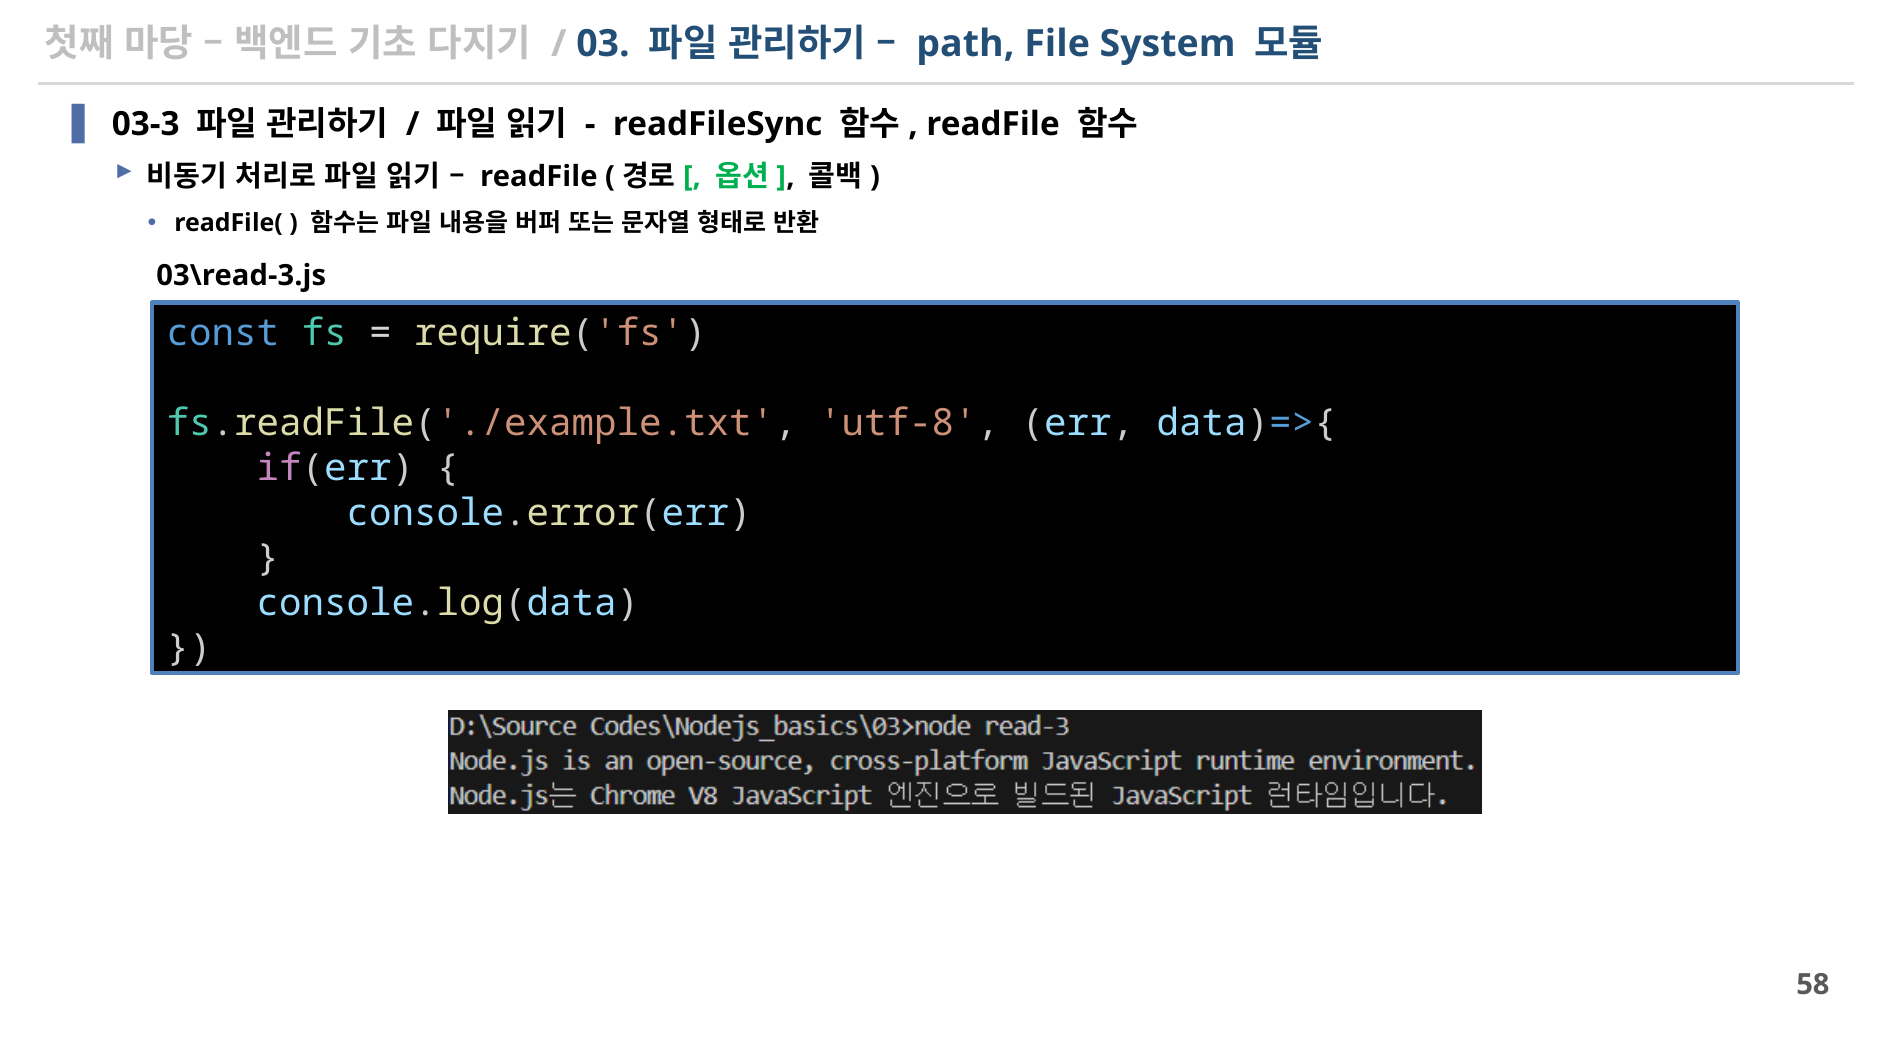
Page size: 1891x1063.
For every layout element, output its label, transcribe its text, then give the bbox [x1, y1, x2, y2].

picture [448, 710, 1483, 815]
text_box const fs = require('fs') fs.readFile('./example.txt', 'utf-8', (err, data)=>{ if(err) { console.error(err) } console.log(data) }) [150, 300, 1740, 675]
text_box 03\read-3.js [141, 248, 541, 299]
list 03-3 파일 관리하기 / 파일 읽기 - readFileSync 함수, readFile 함수 비동기 처리로 파일 읽기 – readFile (경로[, 옵션], 콜백) readFile( ) 함수는 파일 내용을 버퍼 또는 문자열 형태로 반환 [43, 94, 1823, 506]
slide_number 58 [1703, 956, 1845, 1014]
title 첫째 마당 – 백엔드 기초 다지기 / 03. 파일 관리하기 – path, File System 모듈 [29, 11, 1809, 73]
